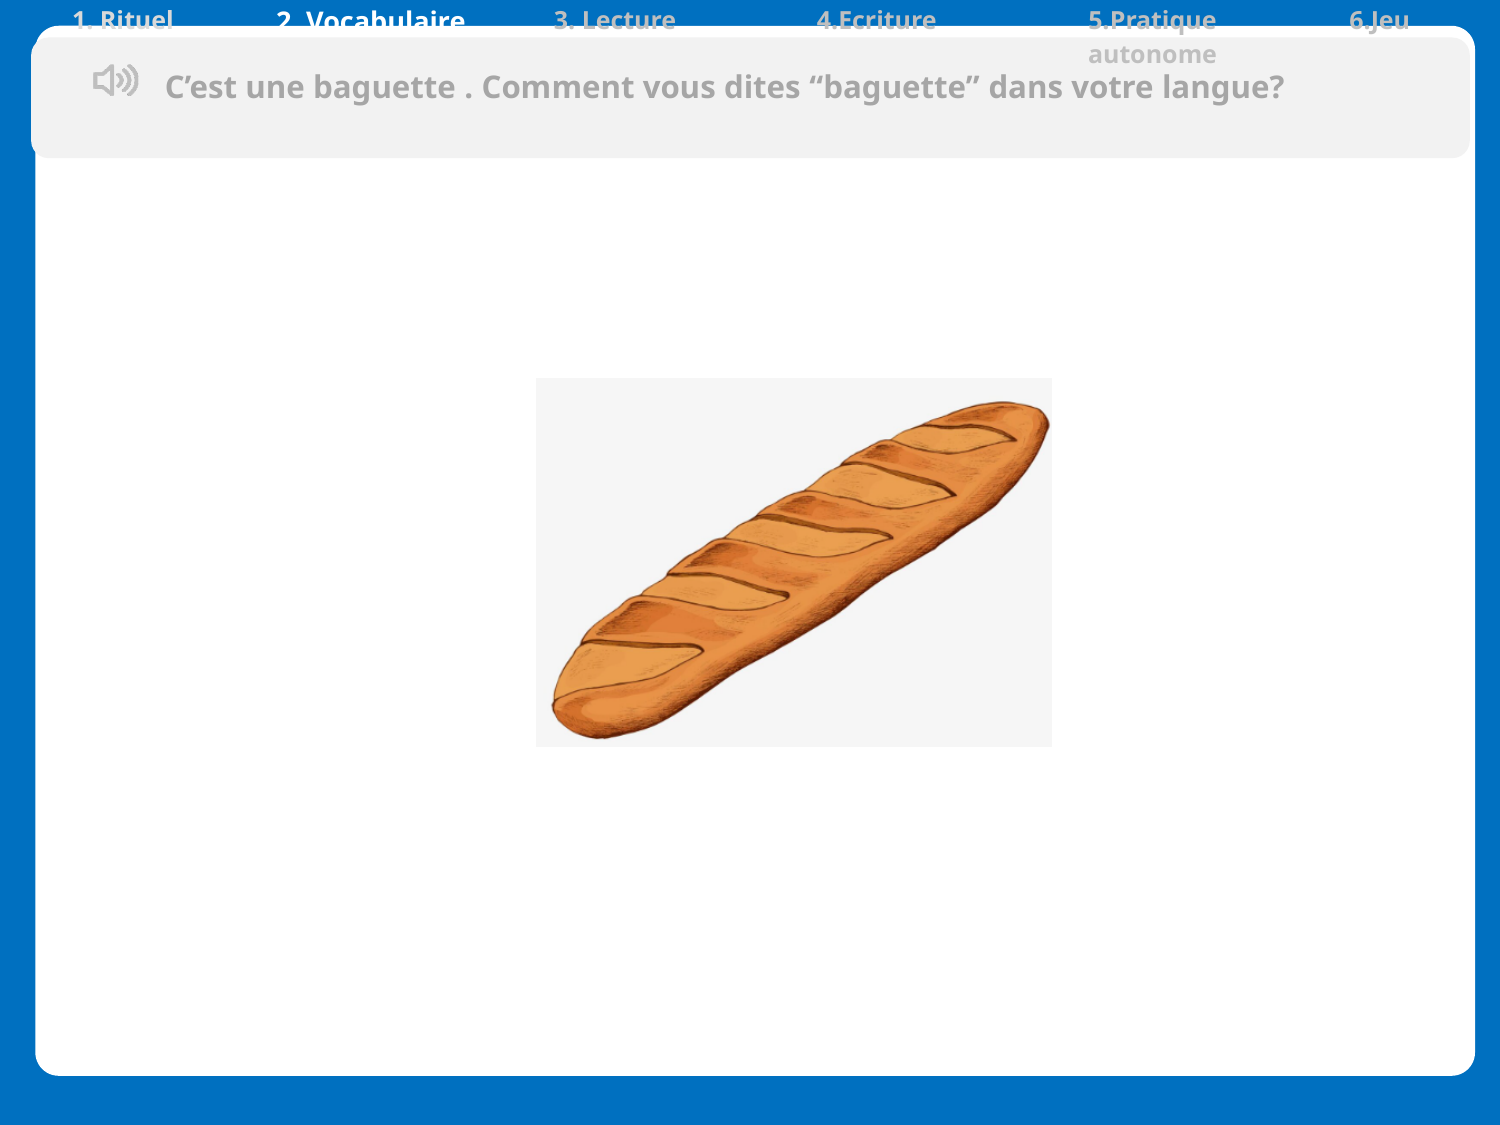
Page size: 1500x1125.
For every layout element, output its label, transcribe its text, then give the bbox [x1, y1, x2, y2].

text_box [33, 32, 1478, 1078]
table_header 4.Ecriture [737, 0, 1016, 55]
text_box [29, 49, 1472, 161]
table_header 5.Pratique autonome [1016, 0, 1289, 55]
table_header 6.Jeu [1289, 0, 1471, 79]
table_header 3. Lecture [493, 0, 737, 55]
table_header 2. Vocabulaire [249, 0, 493, 55]
text_box [93, 79, 139, 96]
picture [536, 377, 1052, 748]
table_header 1. Rituel [4, 0, 249, 79]
text_box C’est une baguette . Comment vous dites “baguette” dans votre langue? [149, 55, 1407, 113]
text_box [0, 0, 1500, 1125]
